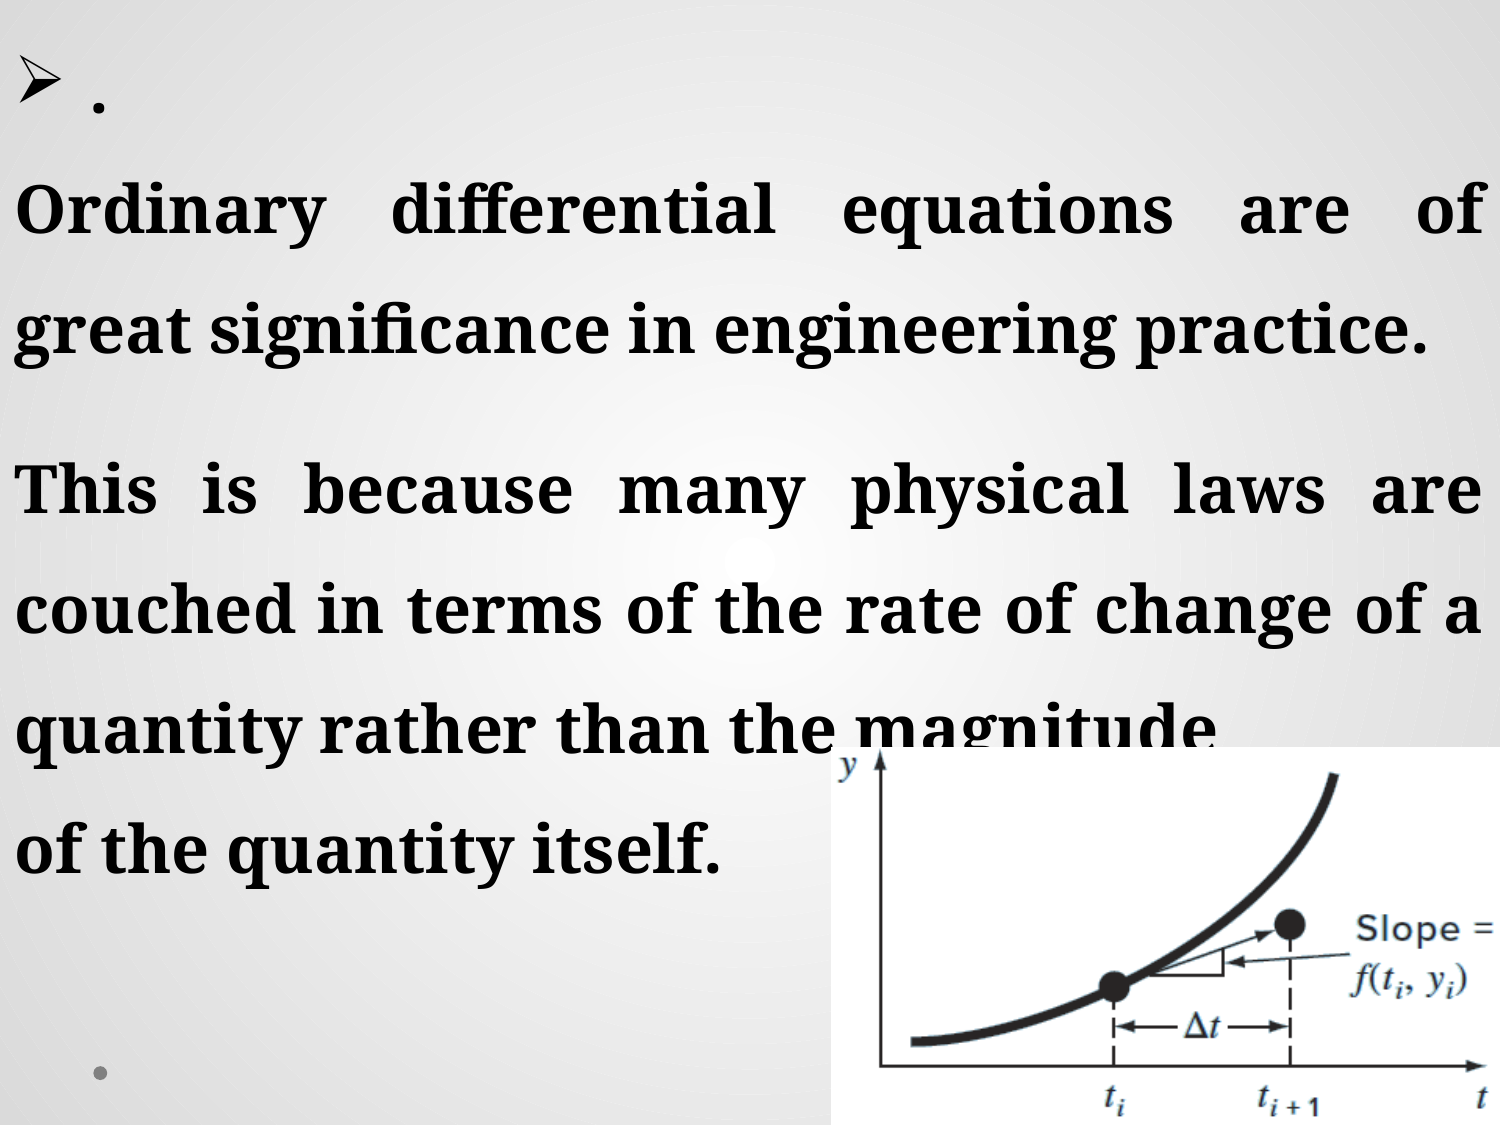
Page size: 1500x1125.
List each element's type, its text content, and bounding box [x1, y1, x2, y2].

text_box This is because many physical laws are couched in terms of the rate of change of a quantity rather than the magnitude of the quantity itself. [0, 399, 1500, 895]
picture [830, 747, 1500, 1125]
